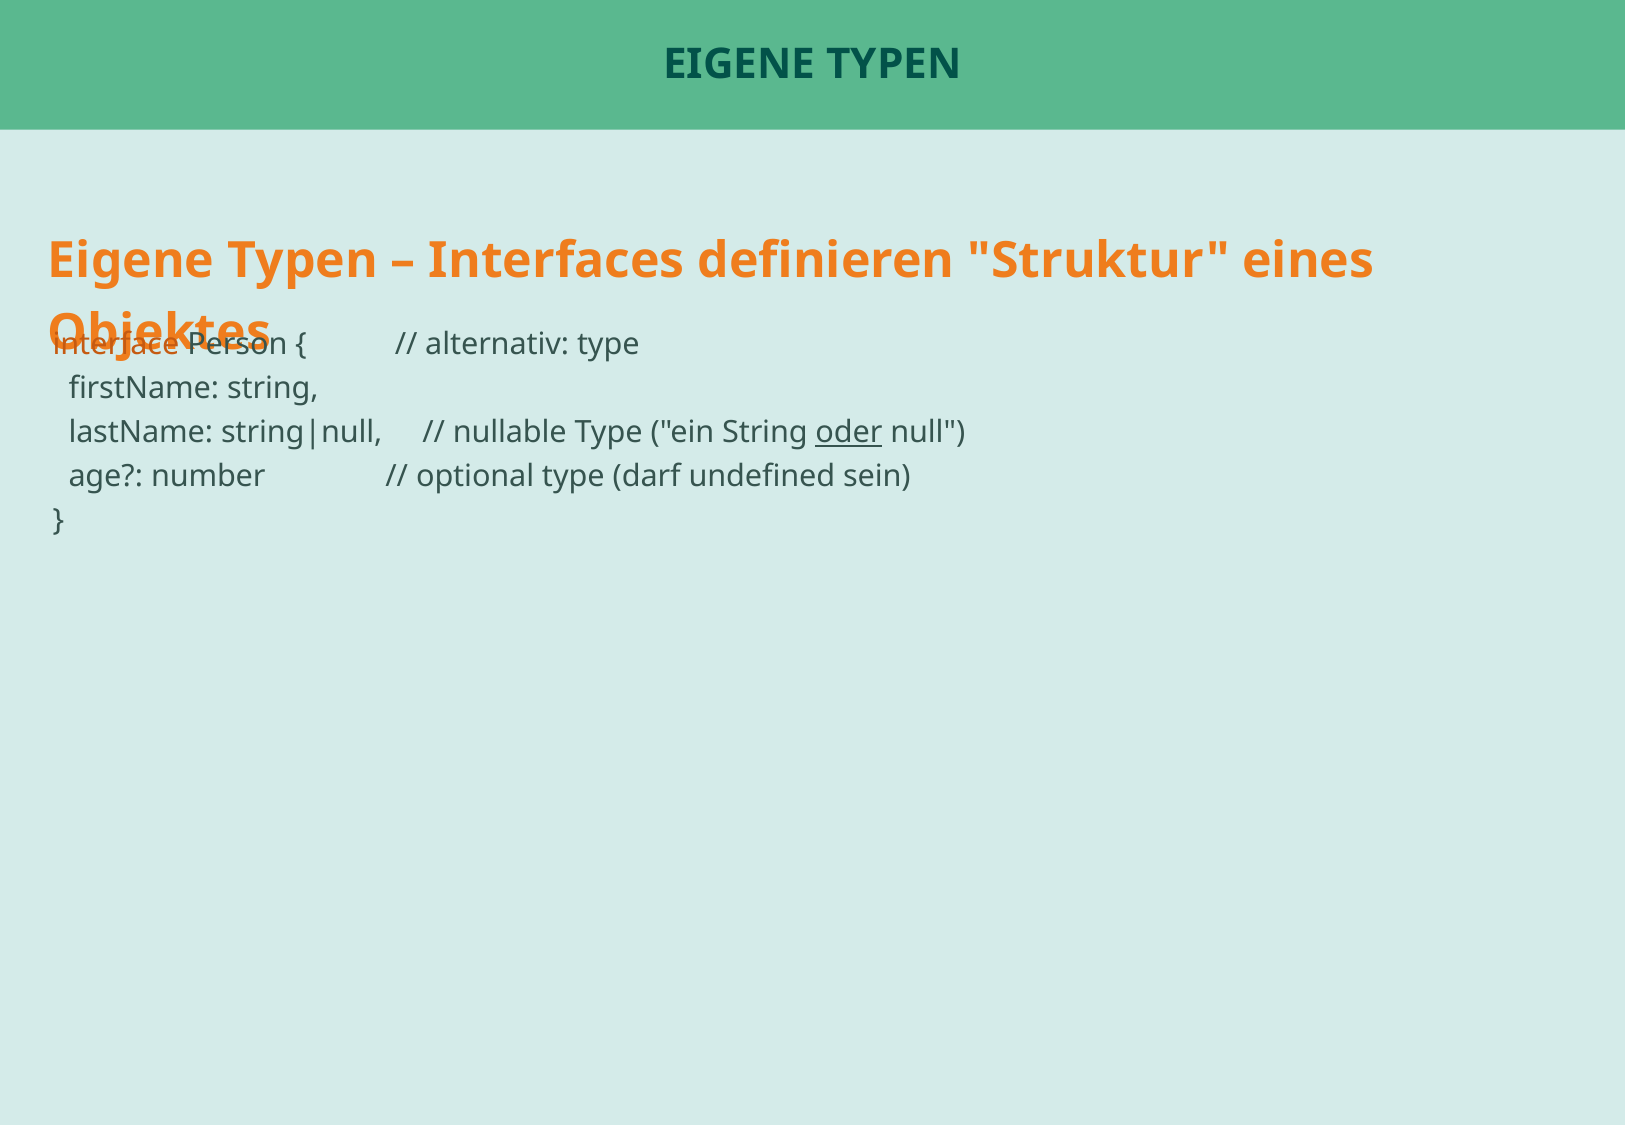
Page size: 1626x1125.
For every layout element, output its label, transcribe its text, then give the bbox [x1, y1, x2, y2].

title Eigene Typen [0, 0, 1625, 130]
text_box interface Person { // alternativ: type firstName: string, lastName: string|null, // nullable Type ("ein String oder null") age?: number // optional type (darf undefined sein) } [52, 316, 1575, 625]
text_box Eigene Typen – Interfaces definieren "Struktur" eines Objektes [33, 208, 1592, 367]
